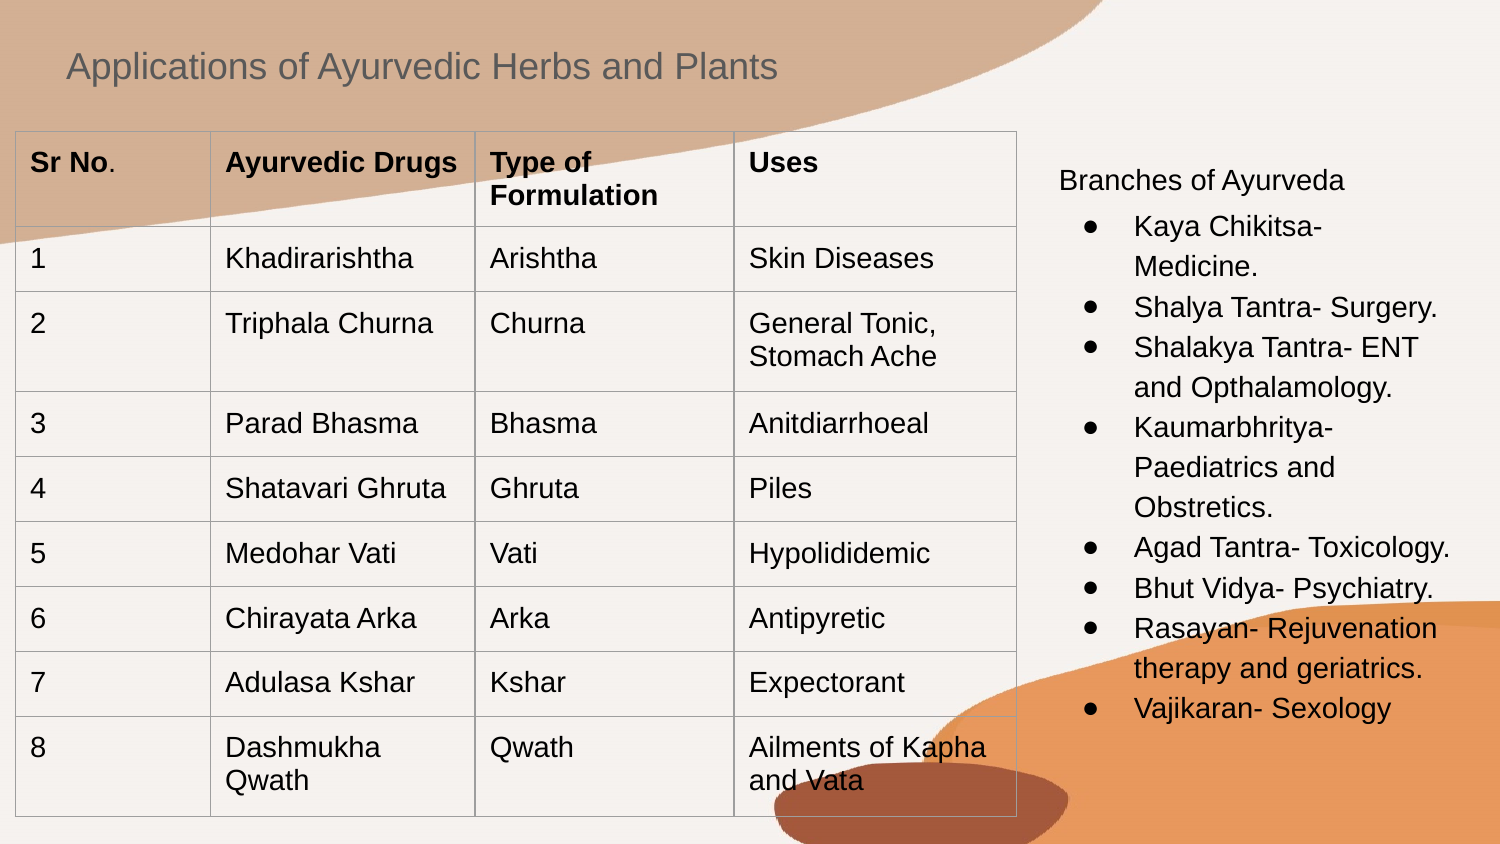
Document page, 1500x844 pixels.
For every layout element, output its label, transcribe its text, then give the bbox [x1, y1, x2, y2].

table_cell 7 [16, 652, 210, 716]
table_header Sr No. [16, 132, 210, 226]
table_cell Hypolididemic [735, 522, 1016, 586]
table_cell Chirayata Arka [211, 587, 474, 651]
table_cell Anitdiarrhoeal [735, 392, 1016, 456]
table_cell Parad Bhasma [211, 392, 474, 456]
table_cell Antipyretic [735, 587, 1016, 651]
table_cell Vati [476, 522, 733, 586]
table_cell General Tonic, Stomach Ache [735, 292, 1016, 391]
table_cell 2 [16, 292, 210, 391]
table_cell Expectorant [735, 652, 1016, 716]
table_cell Dashmukha Qwath [211, 717, 474, 816]
text_box Branches of Ayurveda Kaya Chikitsa- Medicine. Shalya Tantra- Surgery. Shalakya Tantra- ENT and Opthalamology. Kaumarbhritya- Paediatrics and Obstretics. Agad Tantra- Toxicology. Bhut Vidya- Psychiatry. Rasayan- Rejuvenation therapy and geriatrics. Vajikaran- Sexology [1043, 140, 1471, 740]
table_cell Khadirarishtha [211, 227, 474, 291]
table_header Uses [735, 132, 1016, 226]
table_cell Bhasma [476, 392, 733, 456]
table_cell Churna [476, 292, 733, 391]
table_cell Piles [735, 457, 1016, 521]
table_cell Triphala Churna [211, 292, 474, 391]
table_cell 5 [16, 522, 210, 586]
table_header Type of Formulation [476, 132, 733, 226]
table_cell Skin Diseases [735, 227, 1016, 291]
table_cell Arka [476, 587, 733, 651]
table_cell Ailments of Kapha and Vata [735, 717, 1016, 816]
table_cell Medohar Vati [211, 522, 474, 586]
table_header Ayurvedic Drugs [211, 132, 474, 226]
table_cell 4 [16, 457, 210, 521]
list [0, 114, 1311, 760]
table_cell 1 [16, 227, 210, 291]
table_cell 3 [16, 392, 210, 456]
table_cell Adulasa Kshar [211, 652, 474, 716]
table_cell 6 [16, 587, 210, 651]
table_cell Shatavari Ghruta [211, 457, 474, 521]
table_cell Qwath [476, 717, 733, 816]
picture [0, 0, 1500, 844]
table_cell 8 [16, 717, 210, 816]
table_cell Kshar [476, 652, 733, 716]
table_cell Ghruta [476, 457, 733, 521]
table_cell Arishtha [476, 227, 733, 291]
title Applications of Ayurvedic Herbs and Plants [51, 26, 1449, 105]
